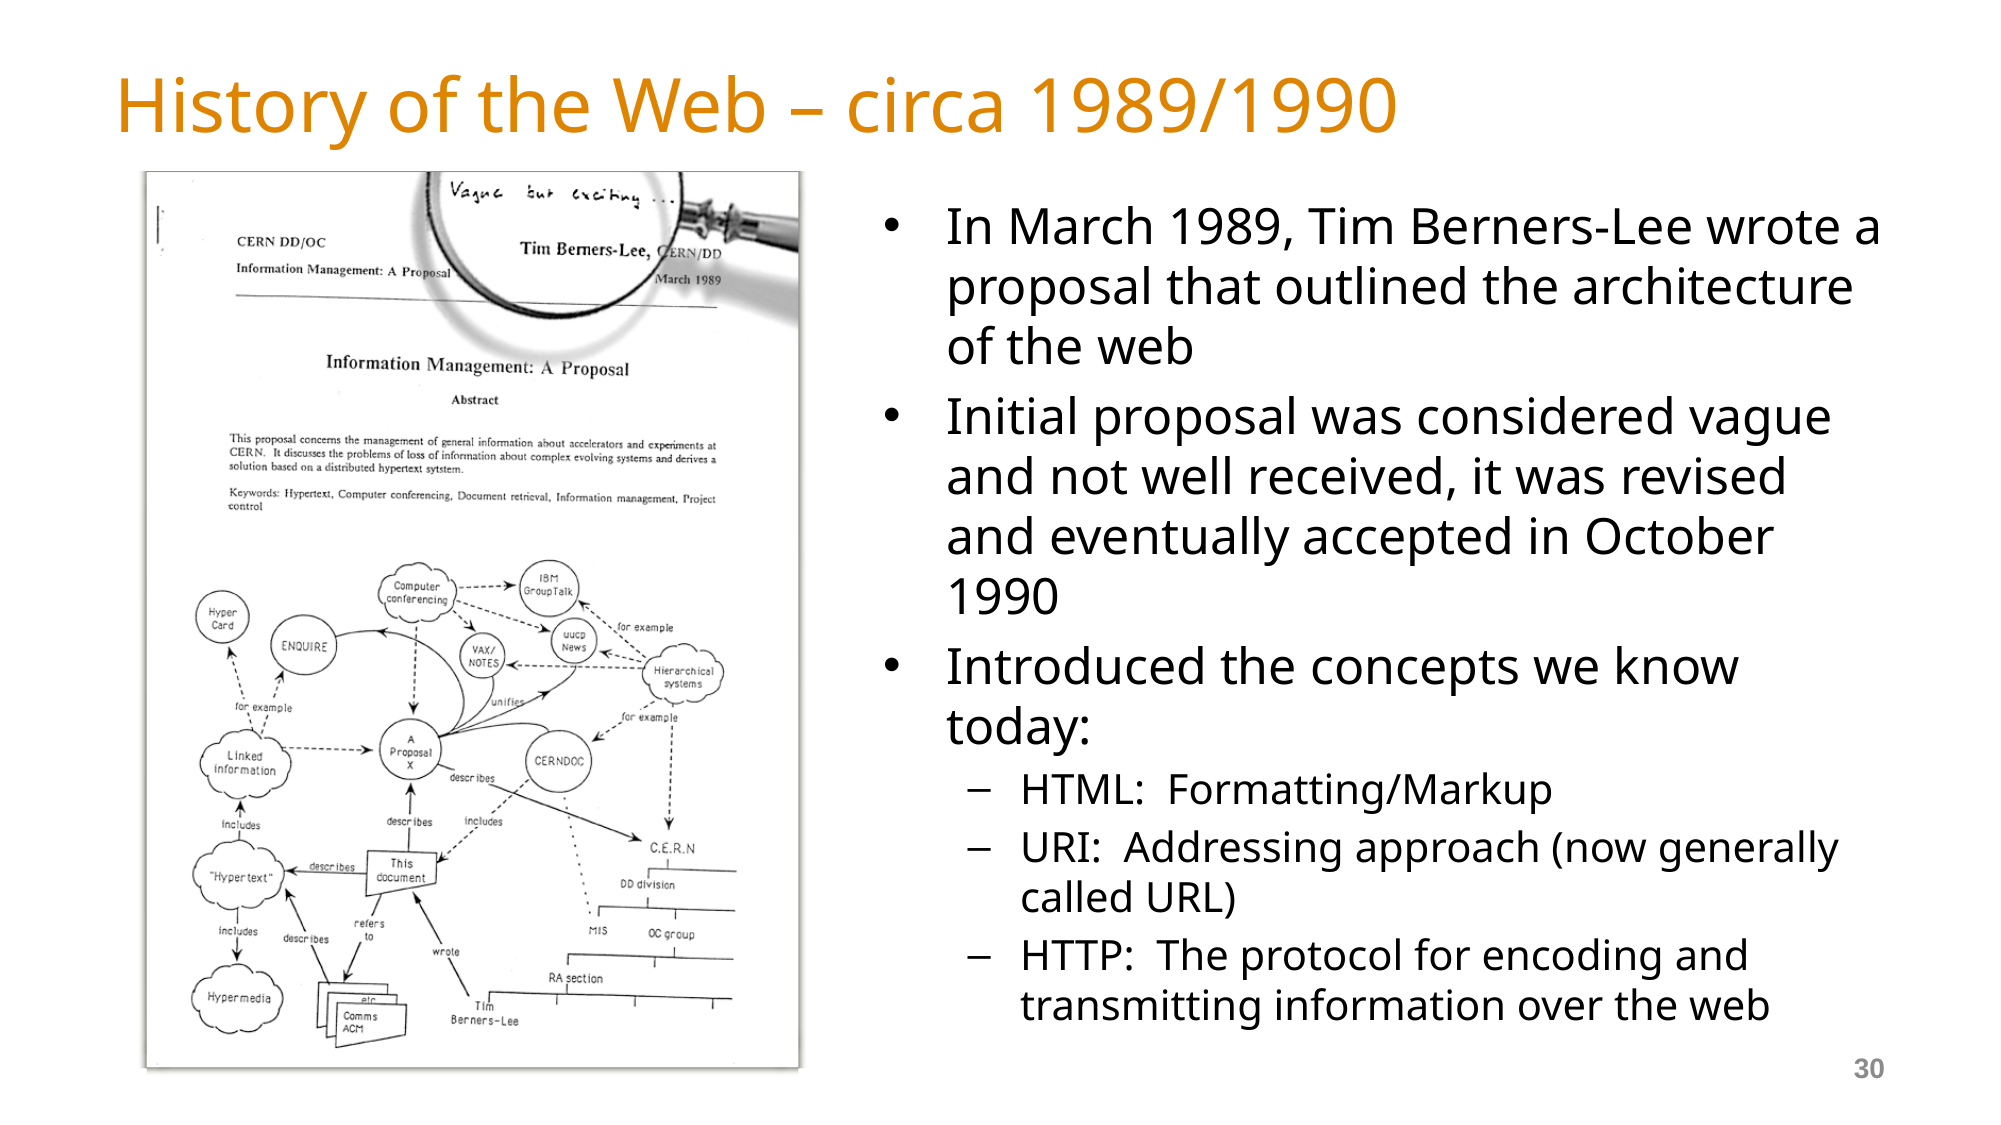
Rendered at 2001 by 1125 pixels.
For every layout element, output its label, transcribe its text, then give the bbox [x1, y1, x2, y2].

title History of the Web – circa 1989/1990 [99, 45, 1900, 160]
slide_number 30 [1433, 1039, 1900, 1100]
text_box In March 1989, Tim Berners-Lee wrote a proposal that outlined the architecture of the web Initial proposal was considered vague and not well received, it was revised and eventually accepted in October 1990 Introduced the concepts we know today: HTML: Formatting/Markup URI: Addressing approach (now generally called URL) HTTP: The protocol for encoding and transmitting information over the web [868, 186, 1900, 1005]
picture [133, 171, 809, 1081]
